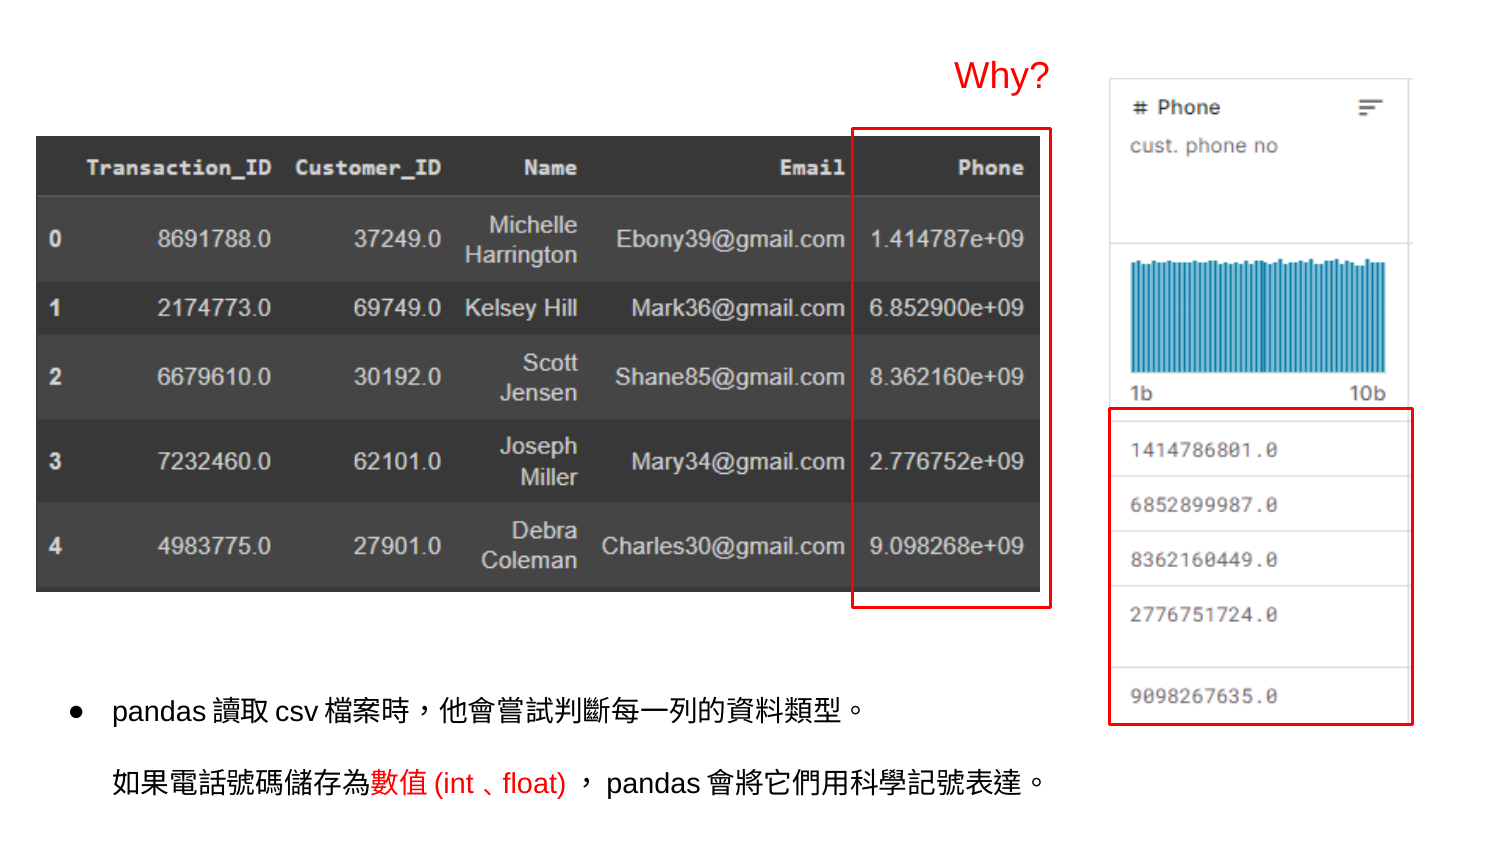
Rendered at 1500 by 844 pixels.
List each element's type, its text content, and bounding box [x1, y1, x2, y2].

text_box Why? [927, 44, 1077, 102]
text_box [852, 128, 1051, 608]
picture [36, 136, 1040, 592]
picture [1109, 78, 1413, 726]
list pandas讀取csv檔案時，他會嘗試判斷每一列的資料類型。 如果電話號碼儲存為數值(int﹑float)，pandas會將它們用科學記號表達。 [36, 661, 1435, 816]
